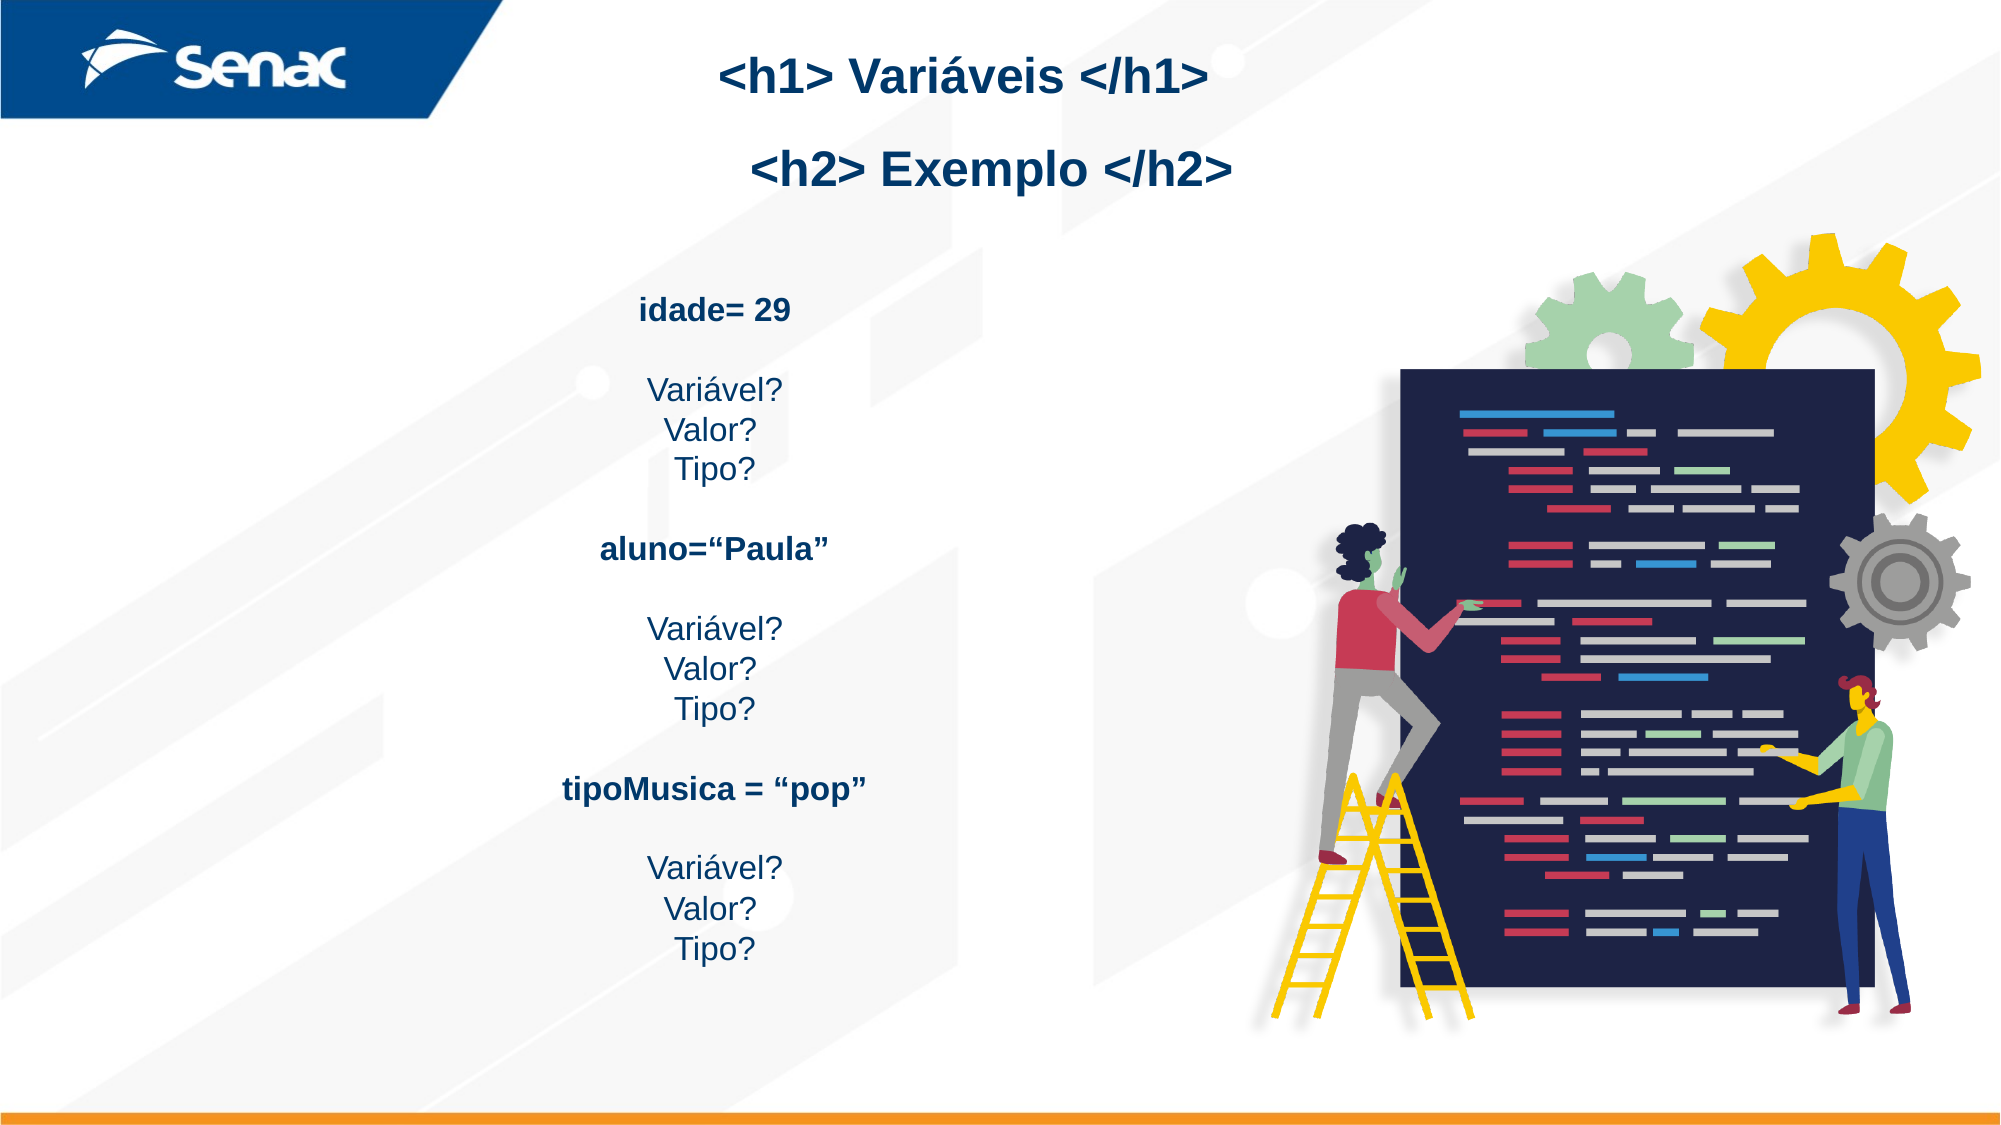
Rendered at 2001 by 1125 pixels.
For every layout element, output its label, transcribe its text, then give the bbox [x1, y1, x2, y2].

picture [0, 0, 2001, 1125]
text_box idade= 29 Variável? Valor? Tipo? aluno=“Paula” Variável? Valor? Tipo? tipoMusica = “pop” Variável? Valor? Tipo? [100, 280, 1233, 974]
text_box <h2> Exemplo </h2> [211, 129, 1773, 205]
text_box <h1> Variáveis </h1> [183, 35, 1745, 111]
